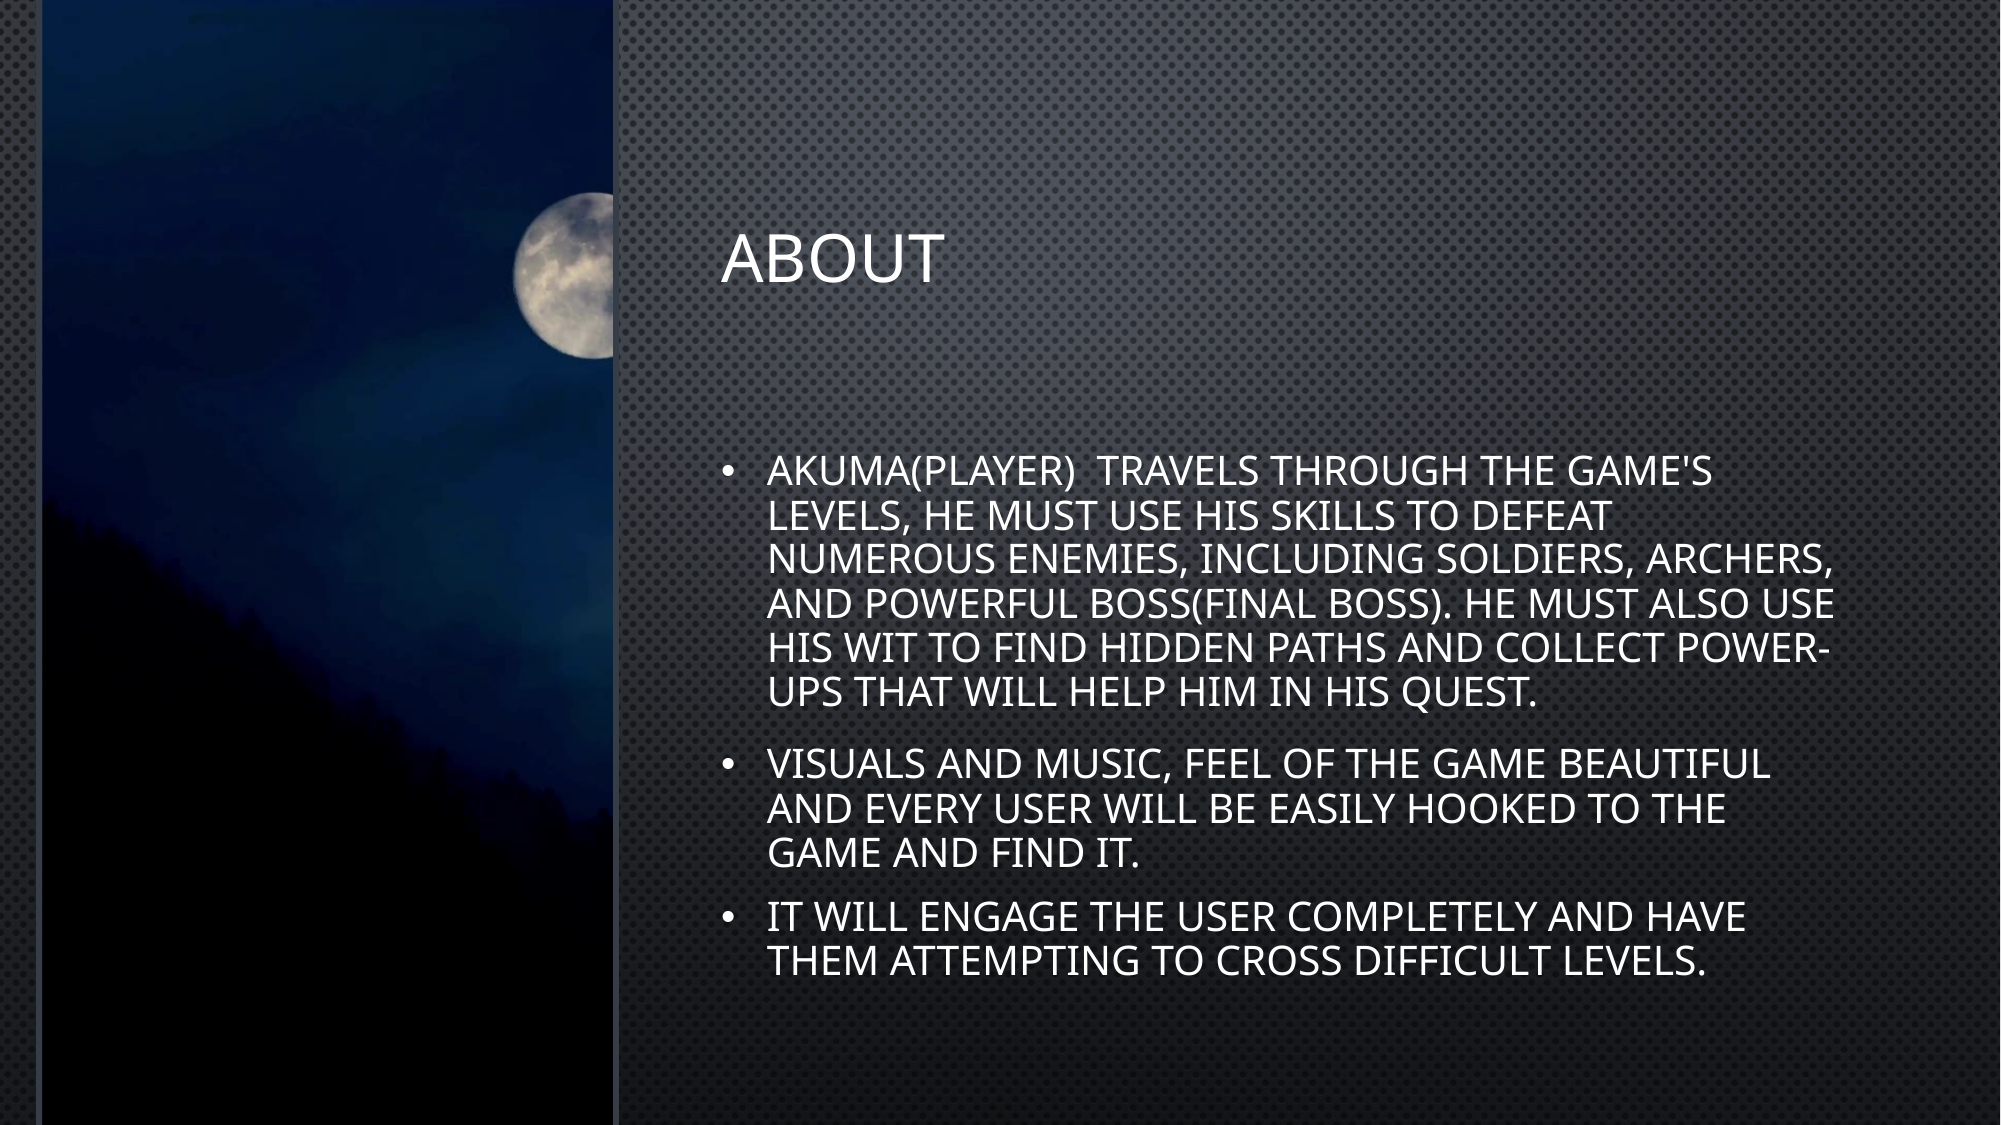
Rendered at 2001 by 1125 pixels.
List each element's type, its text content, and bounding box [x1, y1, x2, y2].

list Akuma(Player) travels through the game's levels, he must use his skills to defeat numerous enemies, including soldiers, archers, and powerful boss(Final boss). He must also use his wit to find hidden paths and collect power-ups that will help him in his quest. Visuals And music, feel of the game beautiful and every user will be easily hooked to the game and find it. It will engage the user completely and have them attempting to Cross difficult levels. [706, 437, 1862, 998]
title About [706, 99, 1813, 413]
picture [42, 0, 614, 1125]
